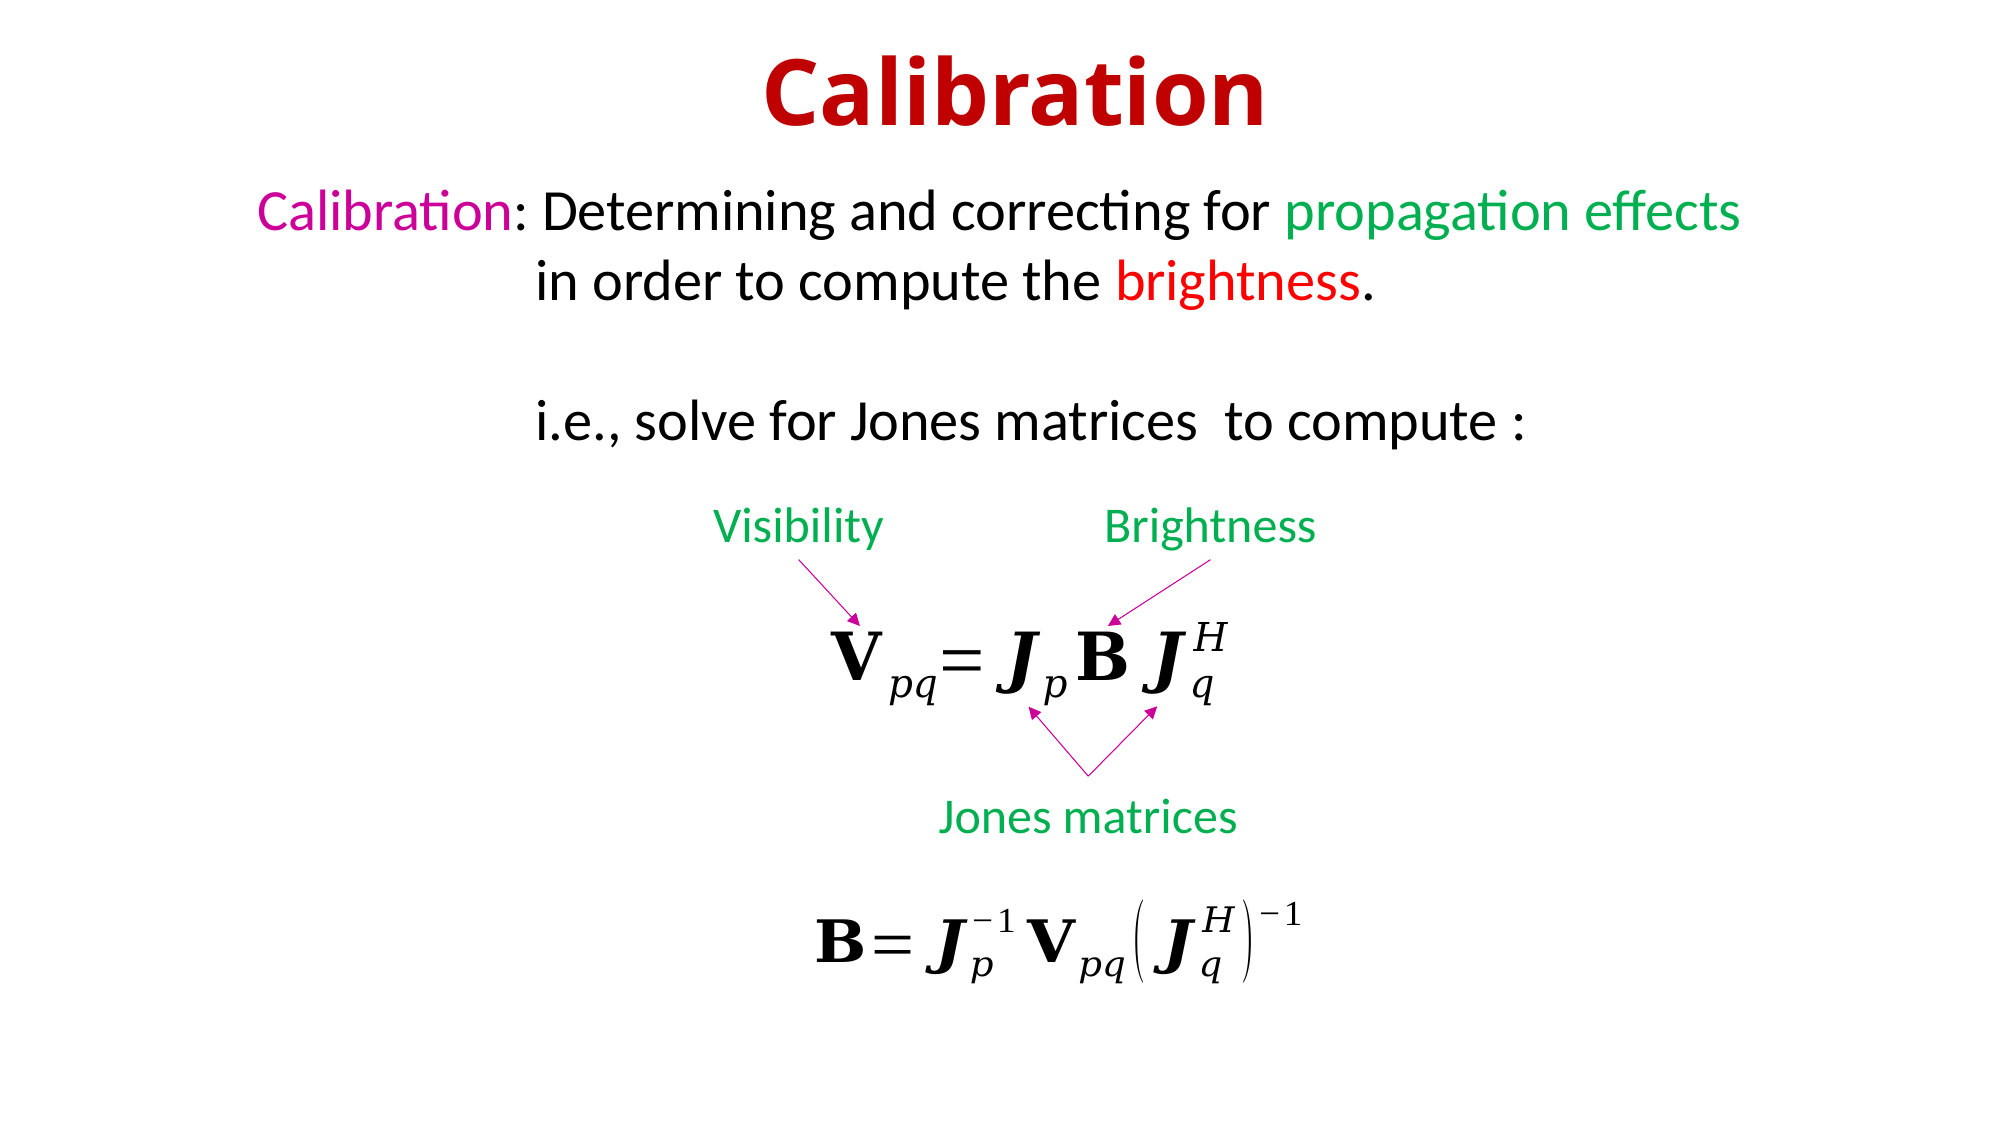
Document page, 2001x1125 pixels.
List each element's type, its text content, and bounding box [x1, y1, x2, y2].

title Calibration [152, 21, 1878, 170]
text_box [697, 484, 1333, 852]
